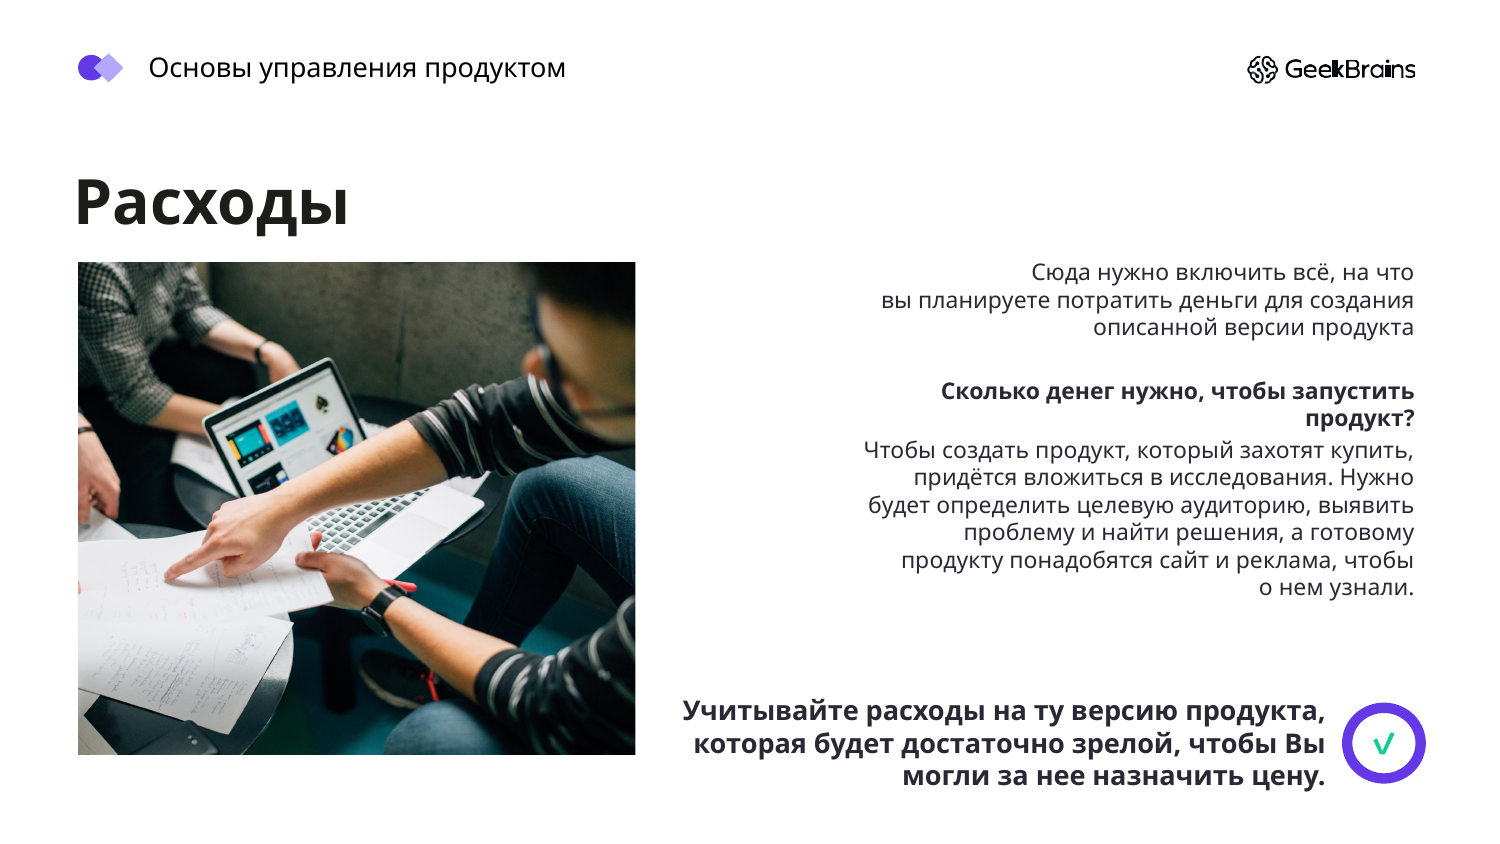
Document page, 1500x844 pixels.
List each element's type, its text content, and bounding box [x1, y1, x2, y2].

text_box [1373, 732, 1395, 755]
text_box [93, 53, 124, 83]
text_box Учитывайте расходы на ту версию продукта, которая будет достаточно зрелой, чтобы Вы могли за нее назначить цену. [660, 686, 1333, 800]
picture [77, 261, 636, 755]
text_box Основы управления продуктом [141, 43, 1029, 81]
list Сюда нужно включить всё, на что вы планируете потратить деньги для создания описанной версии продукта Сколько денег нужно, чтобы запустить продукт? Чтобы создать продукт, который захотят купить, придётся вложиться в исследования. Нужно будет определить целевую аудиторию, выявить проблему и найти решения, а готовому продукту понадобятся сайт и реклама, чтобы о нем узнали. [851, 255, 1421, 589]
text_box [1247, 55, 1416, 84]
text_box [78, 54, 102, 81]
title Расходы [73, 154, 1194, 226]
text_box [1347, 707, 1421, 779]
